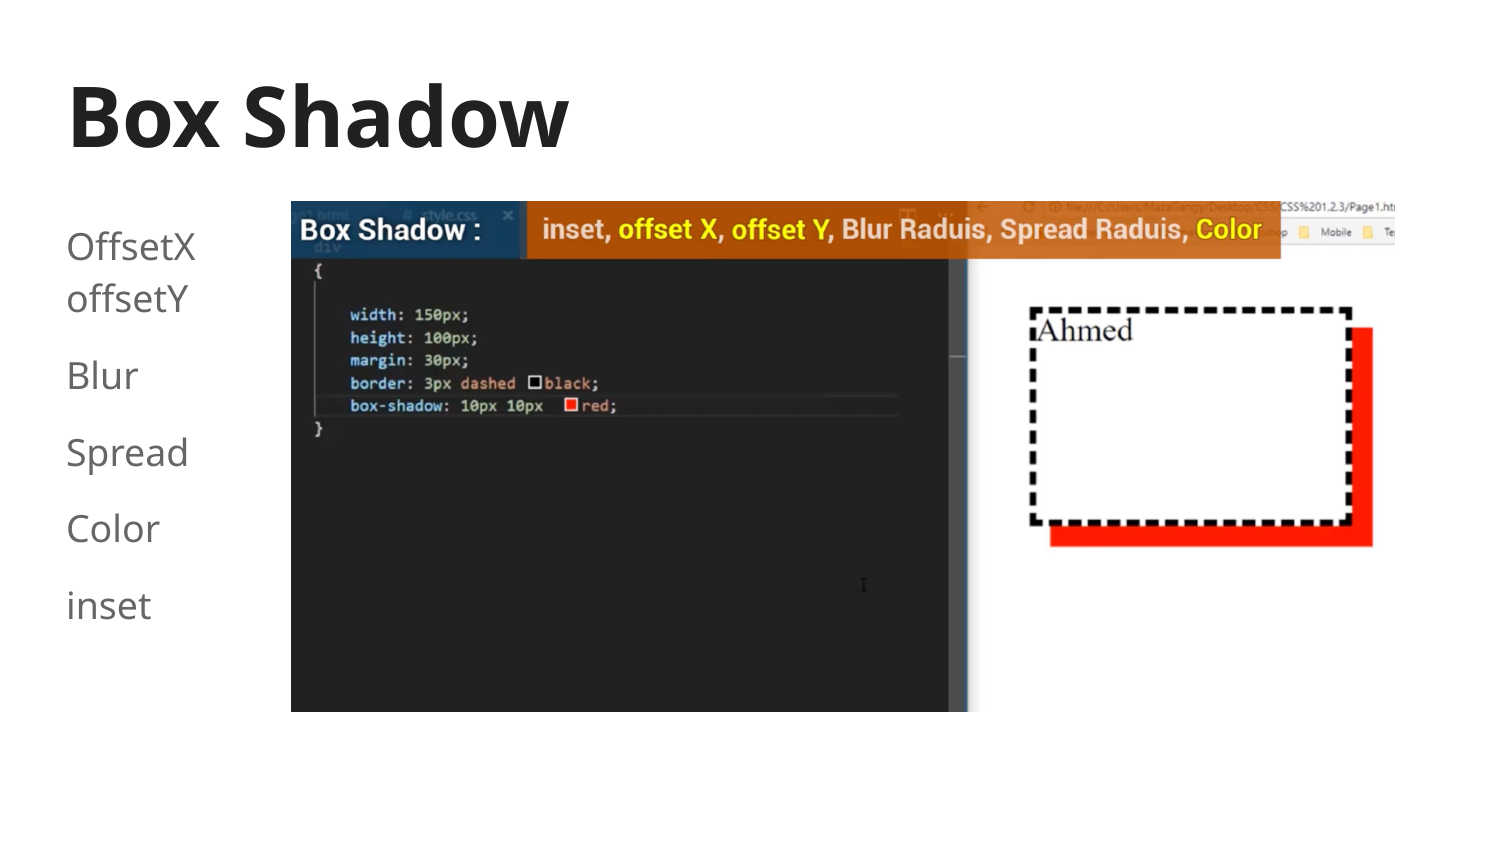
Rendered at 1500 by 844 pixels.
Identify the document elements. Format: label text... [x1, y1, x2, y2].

title Box Shadow [51, 48, 1449, 180]
list OffsetX offsetY Blur Spread Color inset [51, 201, 1449, 750]
picture [291, 201, 1395, 713]
